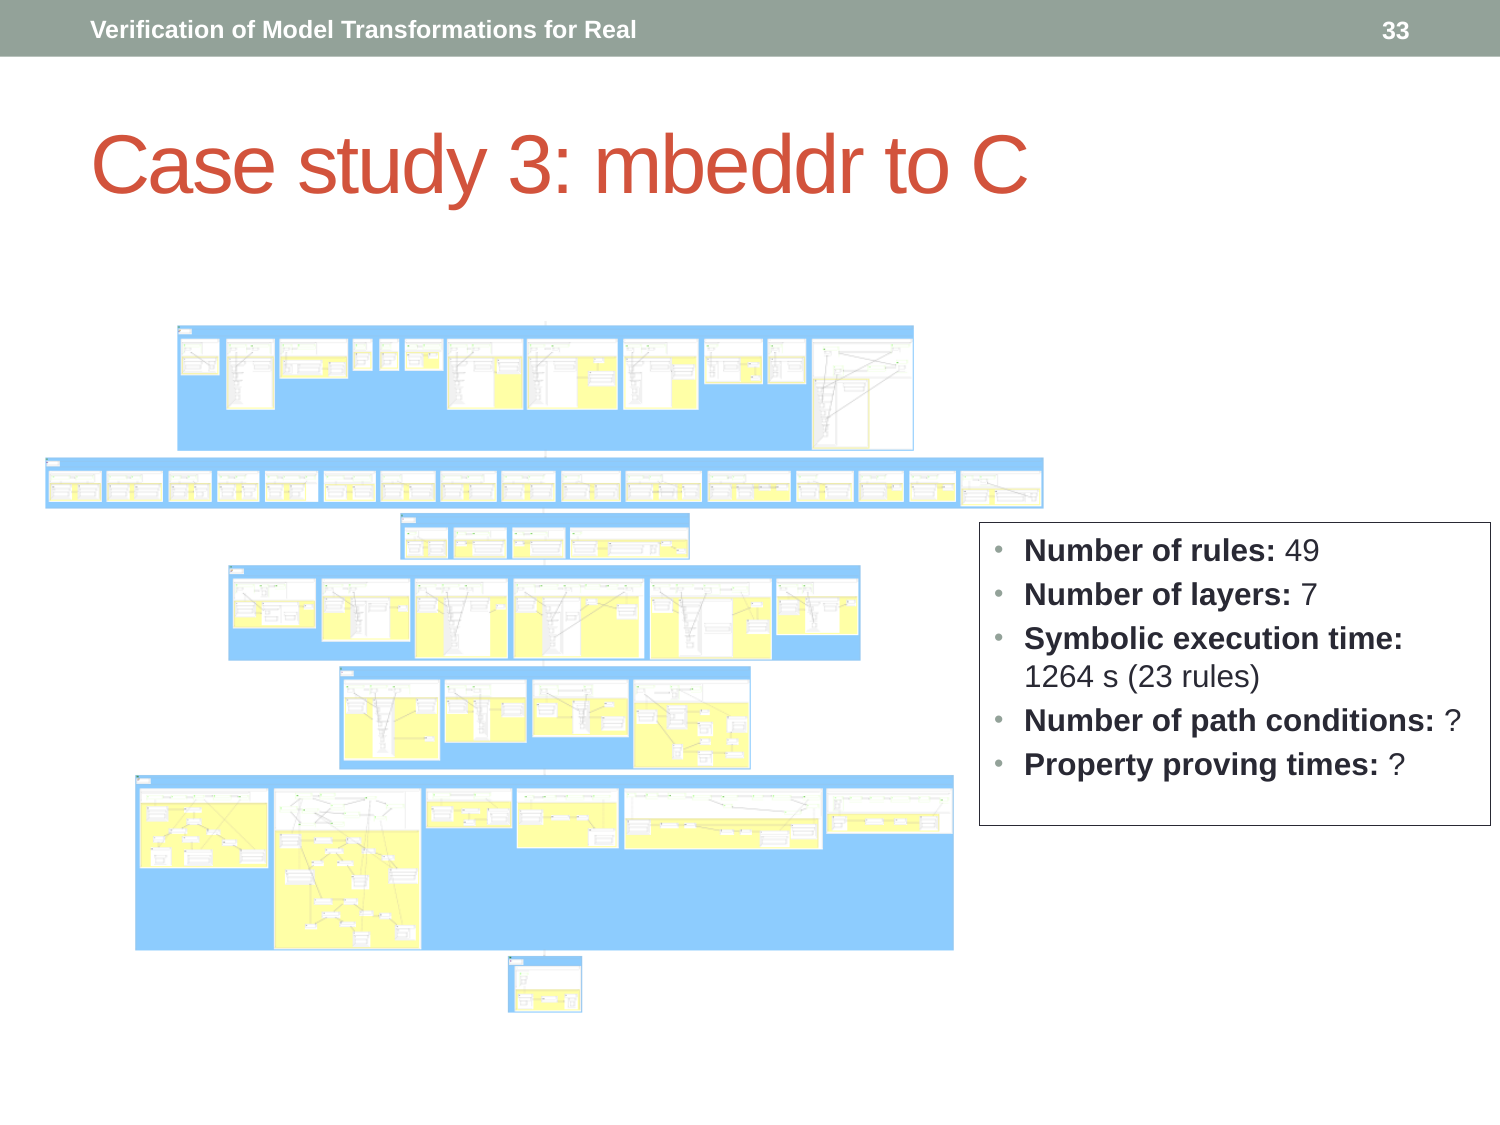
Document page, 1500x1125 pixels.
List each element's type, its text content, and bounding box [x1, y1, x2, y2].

picture [41, 321, 1047, 1016]
slide_number 33 [1250, 2, 1425, 57]
list Number of rules: 49 Number of layers: 7 Symbolic execution time: 1264 s (23 rules) Number of path conditions: ? Property proving times: ? [1055, 522, 1491, 826]
title Case study 3: mbeddr to C [75, 79, 1425, 242]
